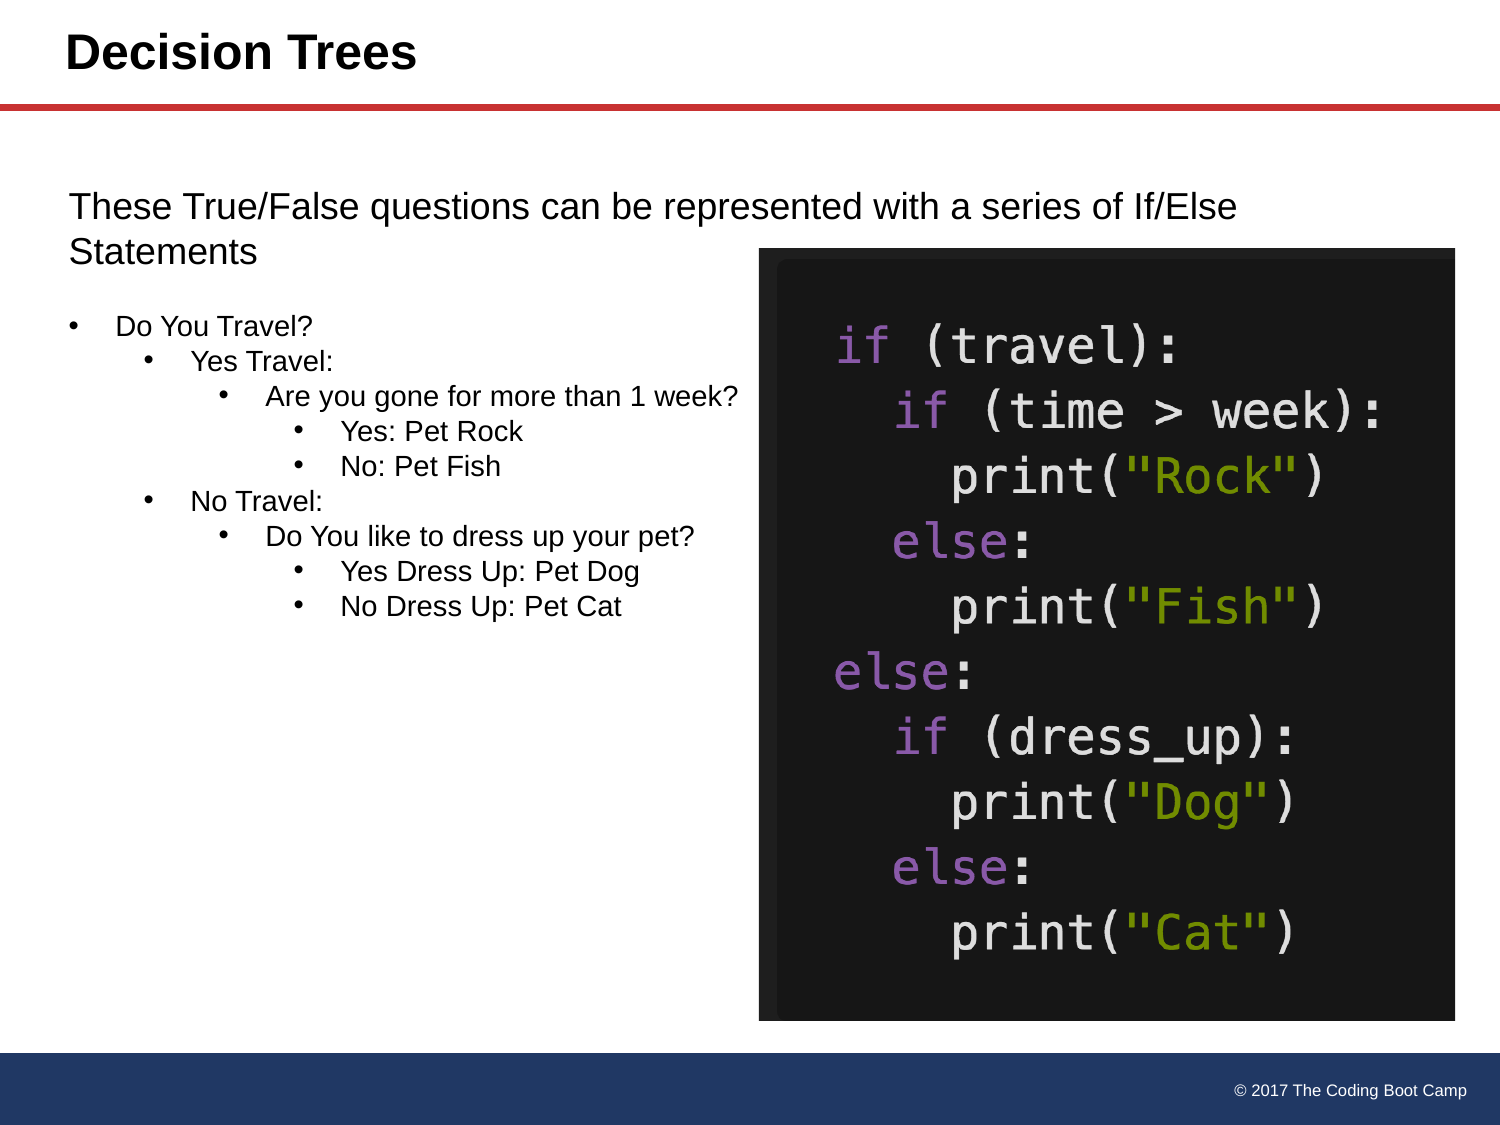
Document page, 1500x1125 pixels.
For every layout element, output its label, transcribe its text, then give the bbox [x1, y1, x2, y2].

picture [758, 247, 1456, 1021]
text_box These True/False questions can be represented with a series of If/Else Statements Do You Travel? Yes Travel: Are you gone for more than 1 week? Yes: Pet Rock No: Pet Fish No Travel: Do You like to dress up your pet? Yes Dress Up: Pet Dog No Dress Up: Pet Cat [53, 174, 1329, 630]
title Decision Trees [50, 0, 1479, 108]
